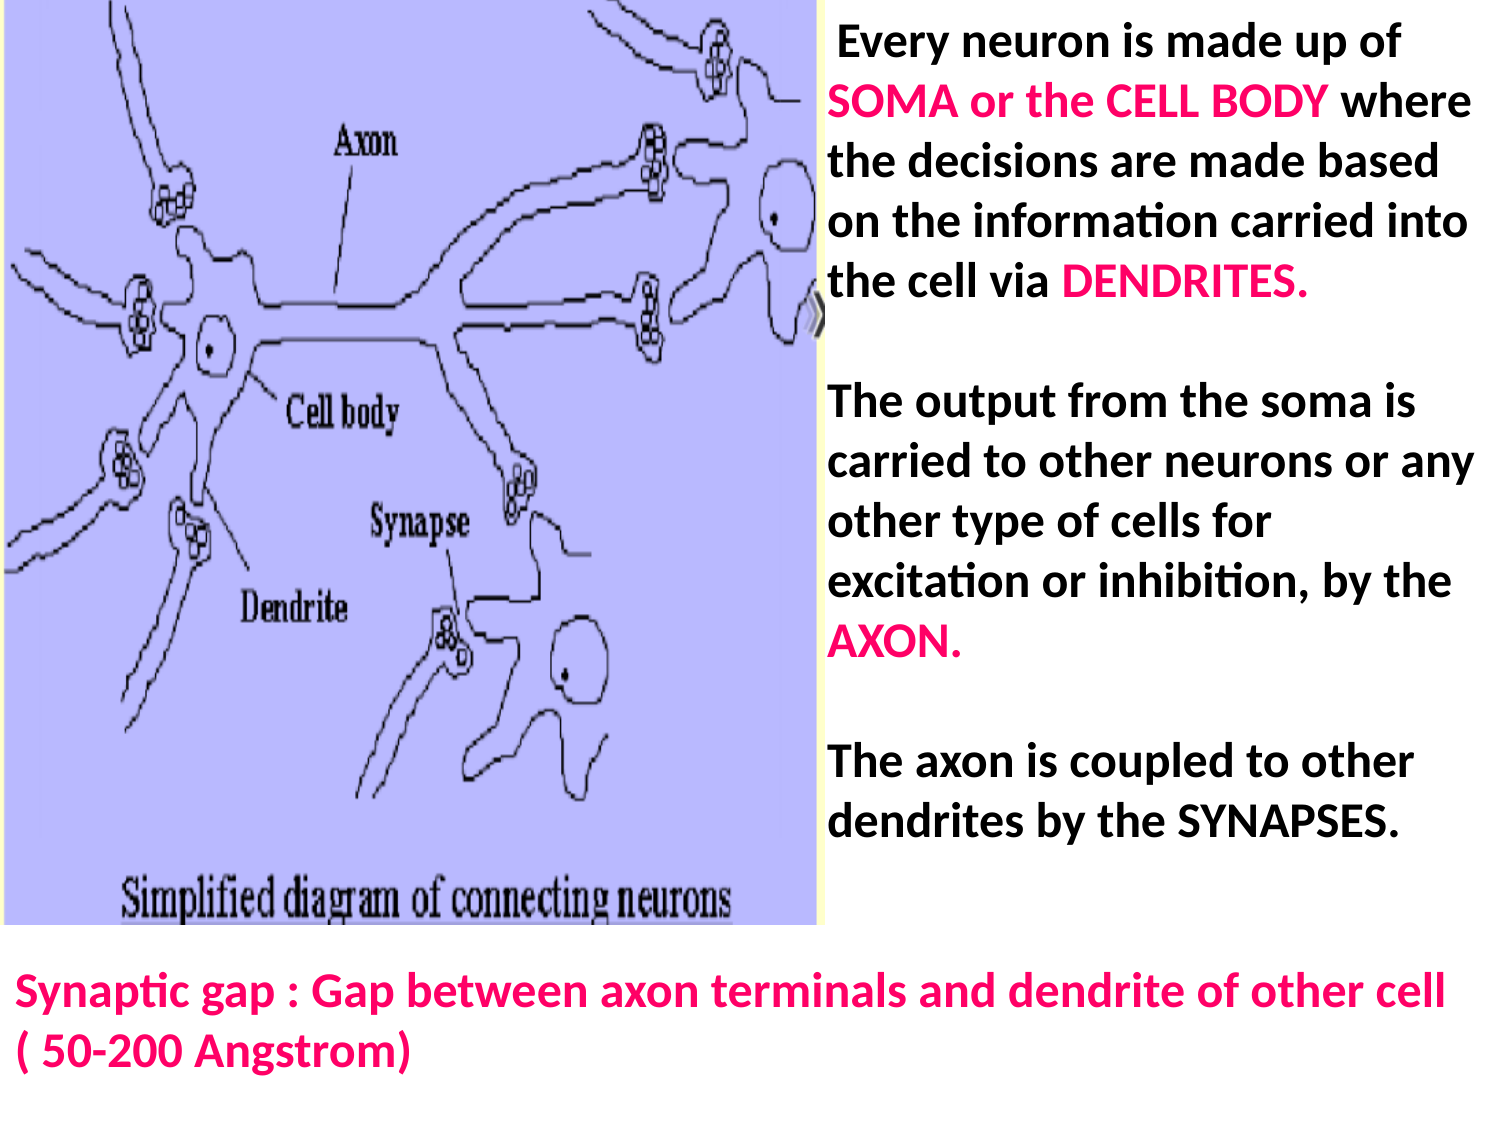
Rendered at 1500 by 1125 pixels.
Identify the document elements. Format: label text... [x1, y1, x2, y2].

text_box Every neuron is made up of SOMA or the CELL BODY where the decisions are made based on the information carried into the cell via DENDRITES. The output from the soma is carried to other neurons or any other type of cells for excitation or inhibition, by the AXON. The axon is coupled to other dendrites by the SYNAPSES. [826, 0, 1500, 855]
text_box Synaptic gap : Gap between axon terminals and dendrite of other cell ( 50-200 Angstrom) [0, 949, 1500, 1085]
picture [0, 0, 826, 926]
